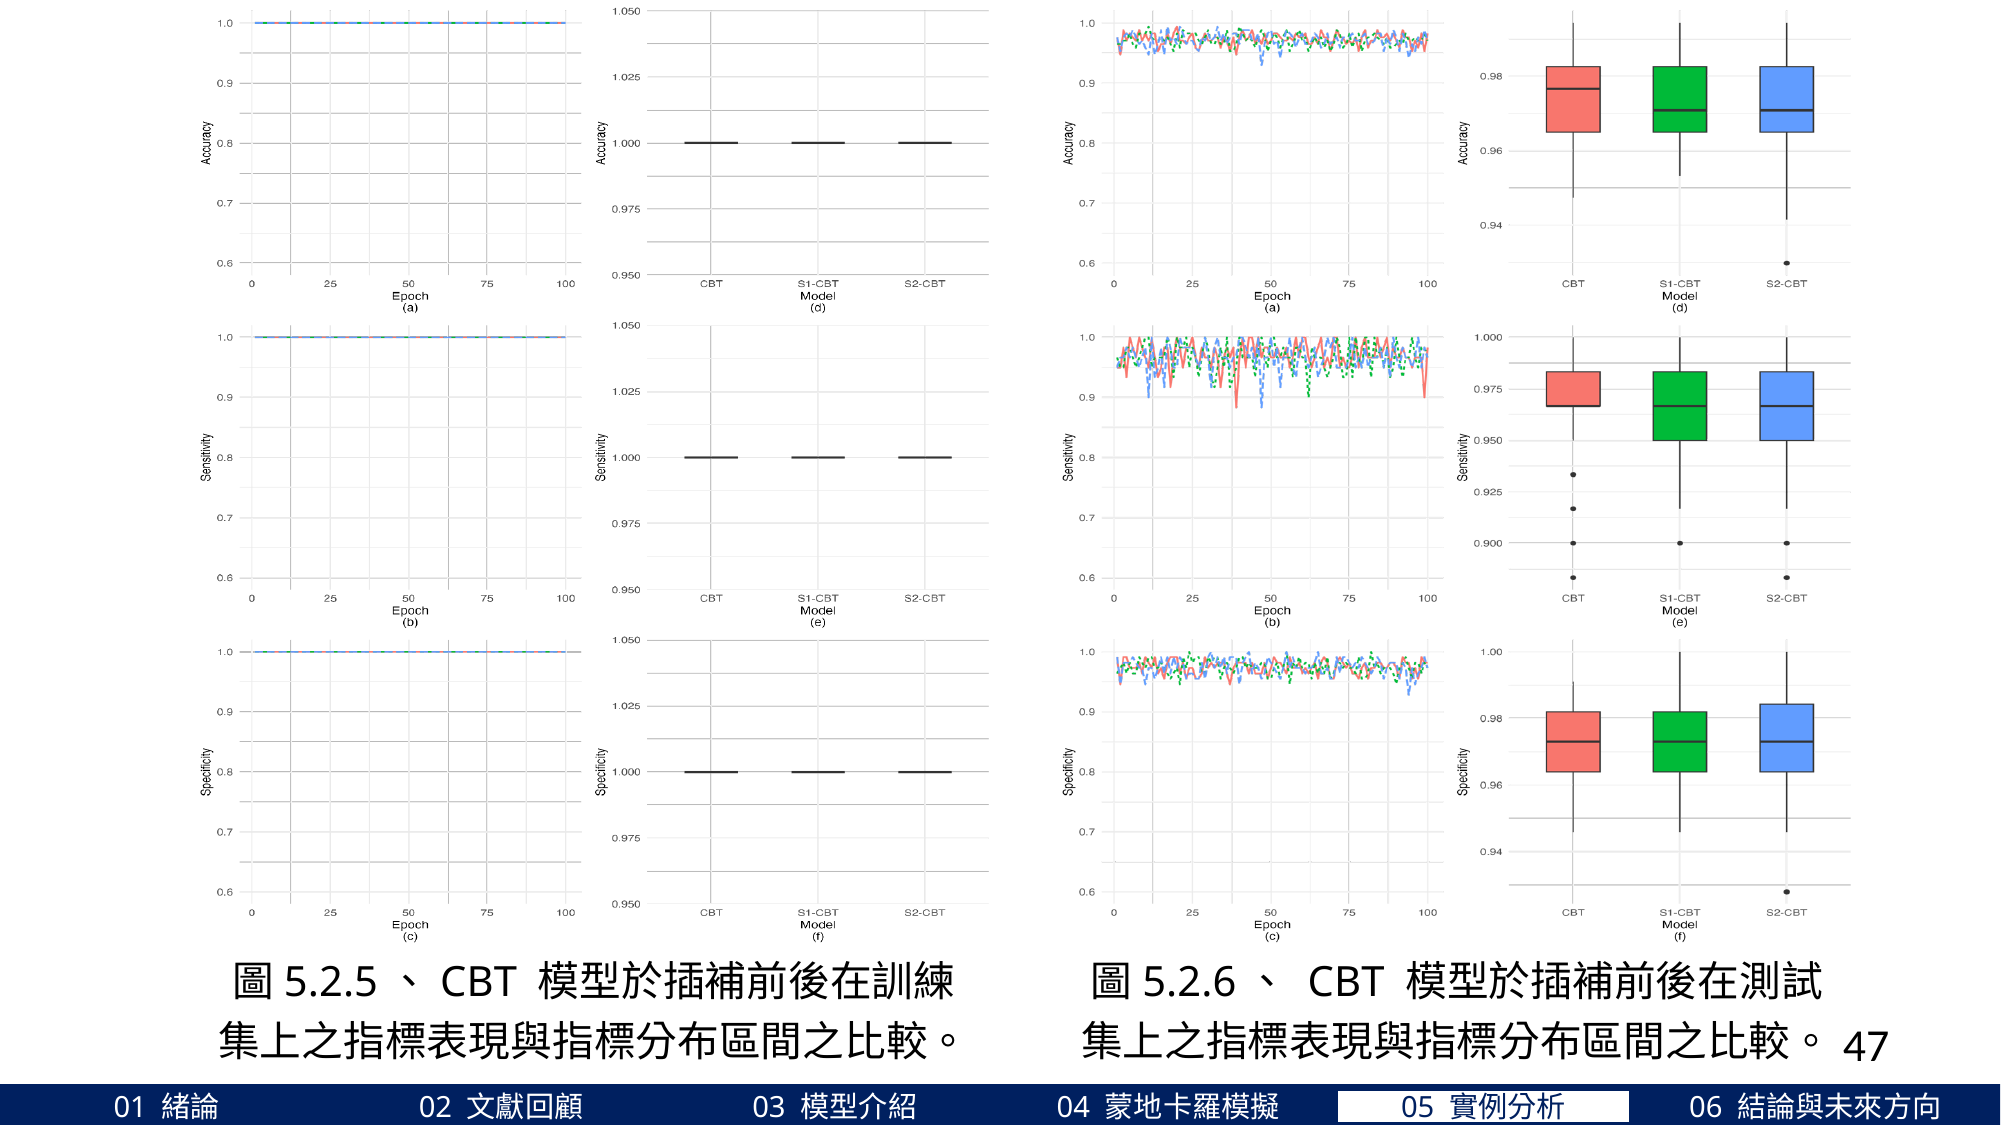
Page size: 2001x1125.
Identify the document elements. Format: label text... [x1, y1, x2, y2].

picture [185, 0, 1003, 954]
text_box 圖5.2.5、CBT 模型於插補前後在訓練集上之指標表現與指標分布區間之比較。 [199, 954, 989, 1073]
text_box 圖5.2.6、 CBT 模型於插補前後在測試集上之指標表現與指標分布區間之比較。 [1062, 954, 1851, 1073]
picture [1048, 0, 1865, 954]
